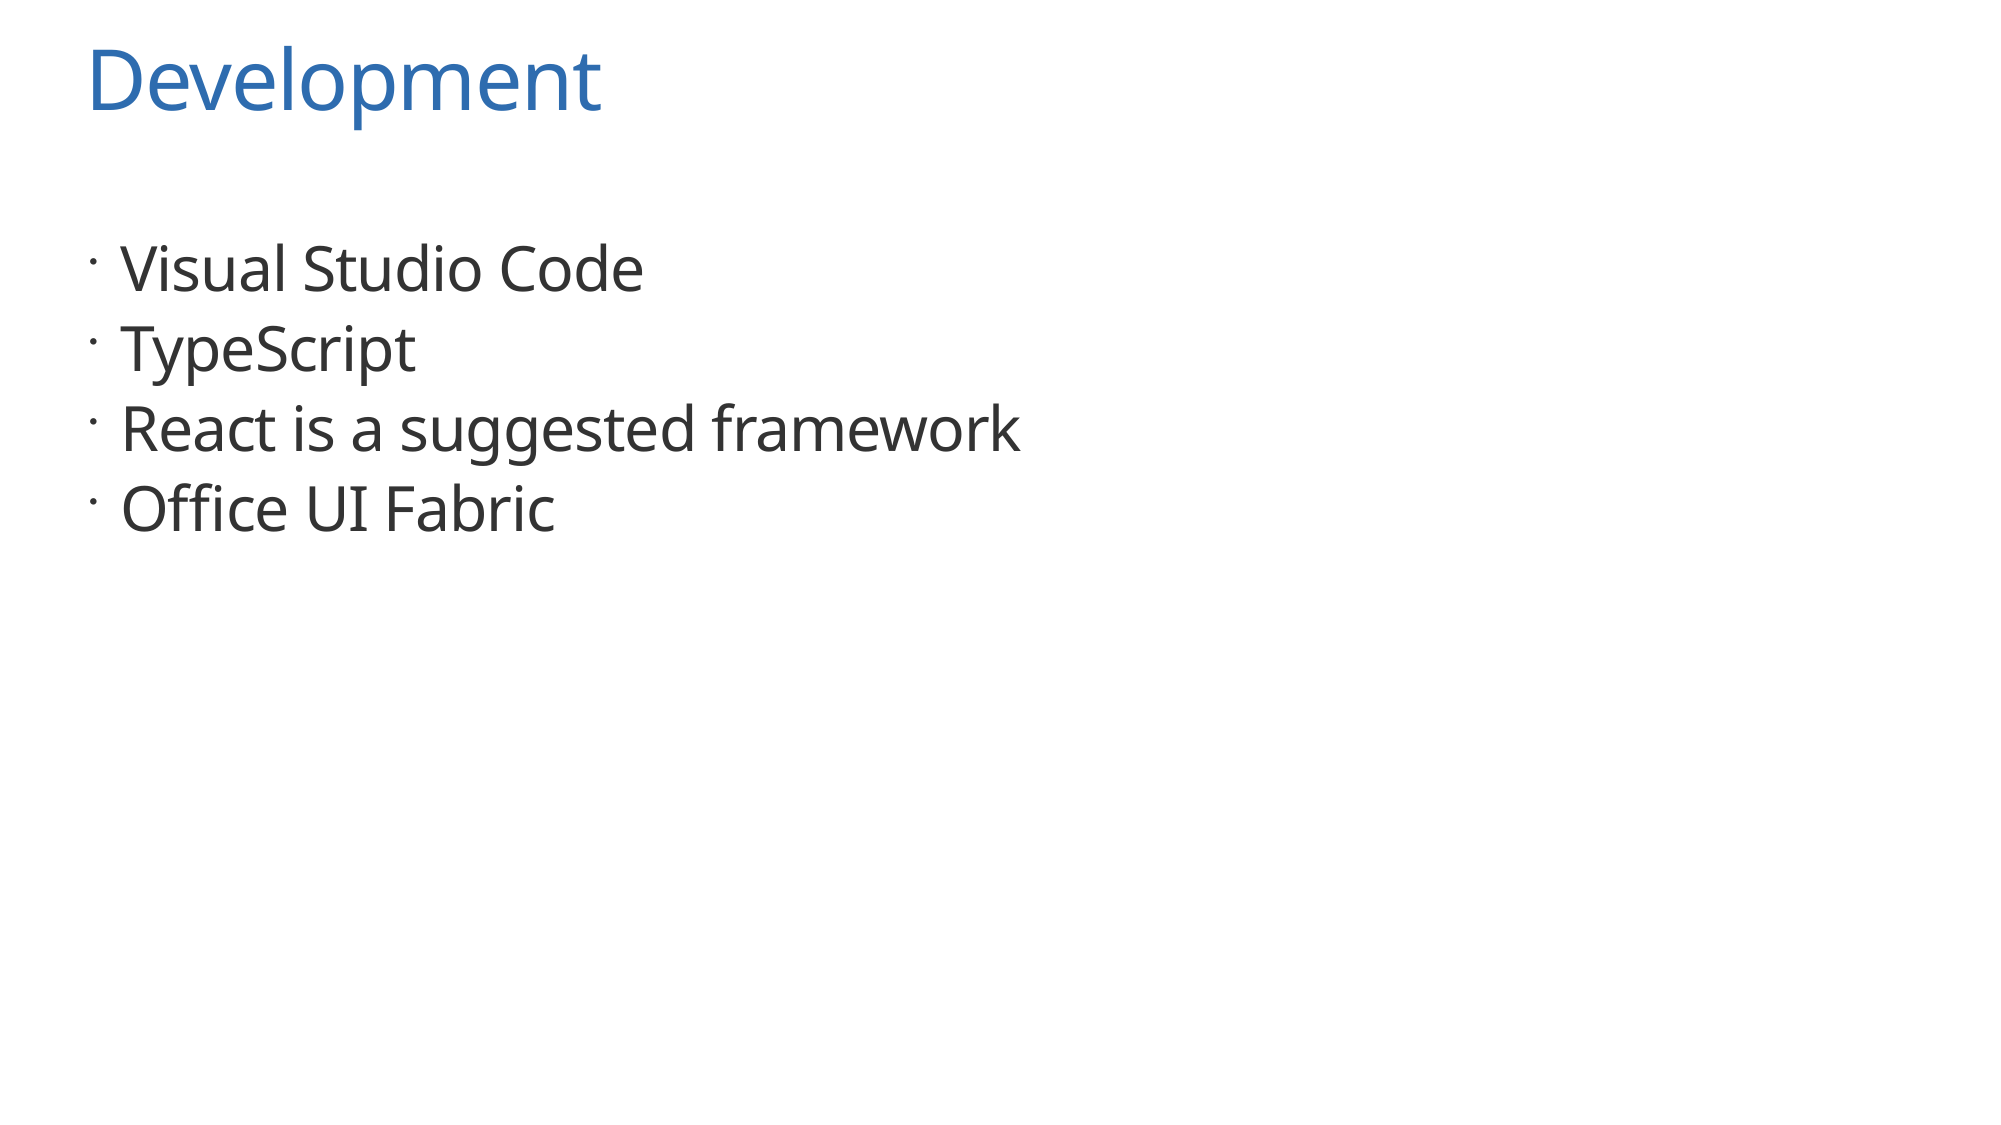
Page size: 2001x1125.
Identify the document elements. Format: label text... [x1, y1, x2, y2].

title Development [85, 37, 1915, 161]
list Visual Studio Code TypeScript React is a suggested framework Office UI Fabric [85, 237, 1915, 573]
